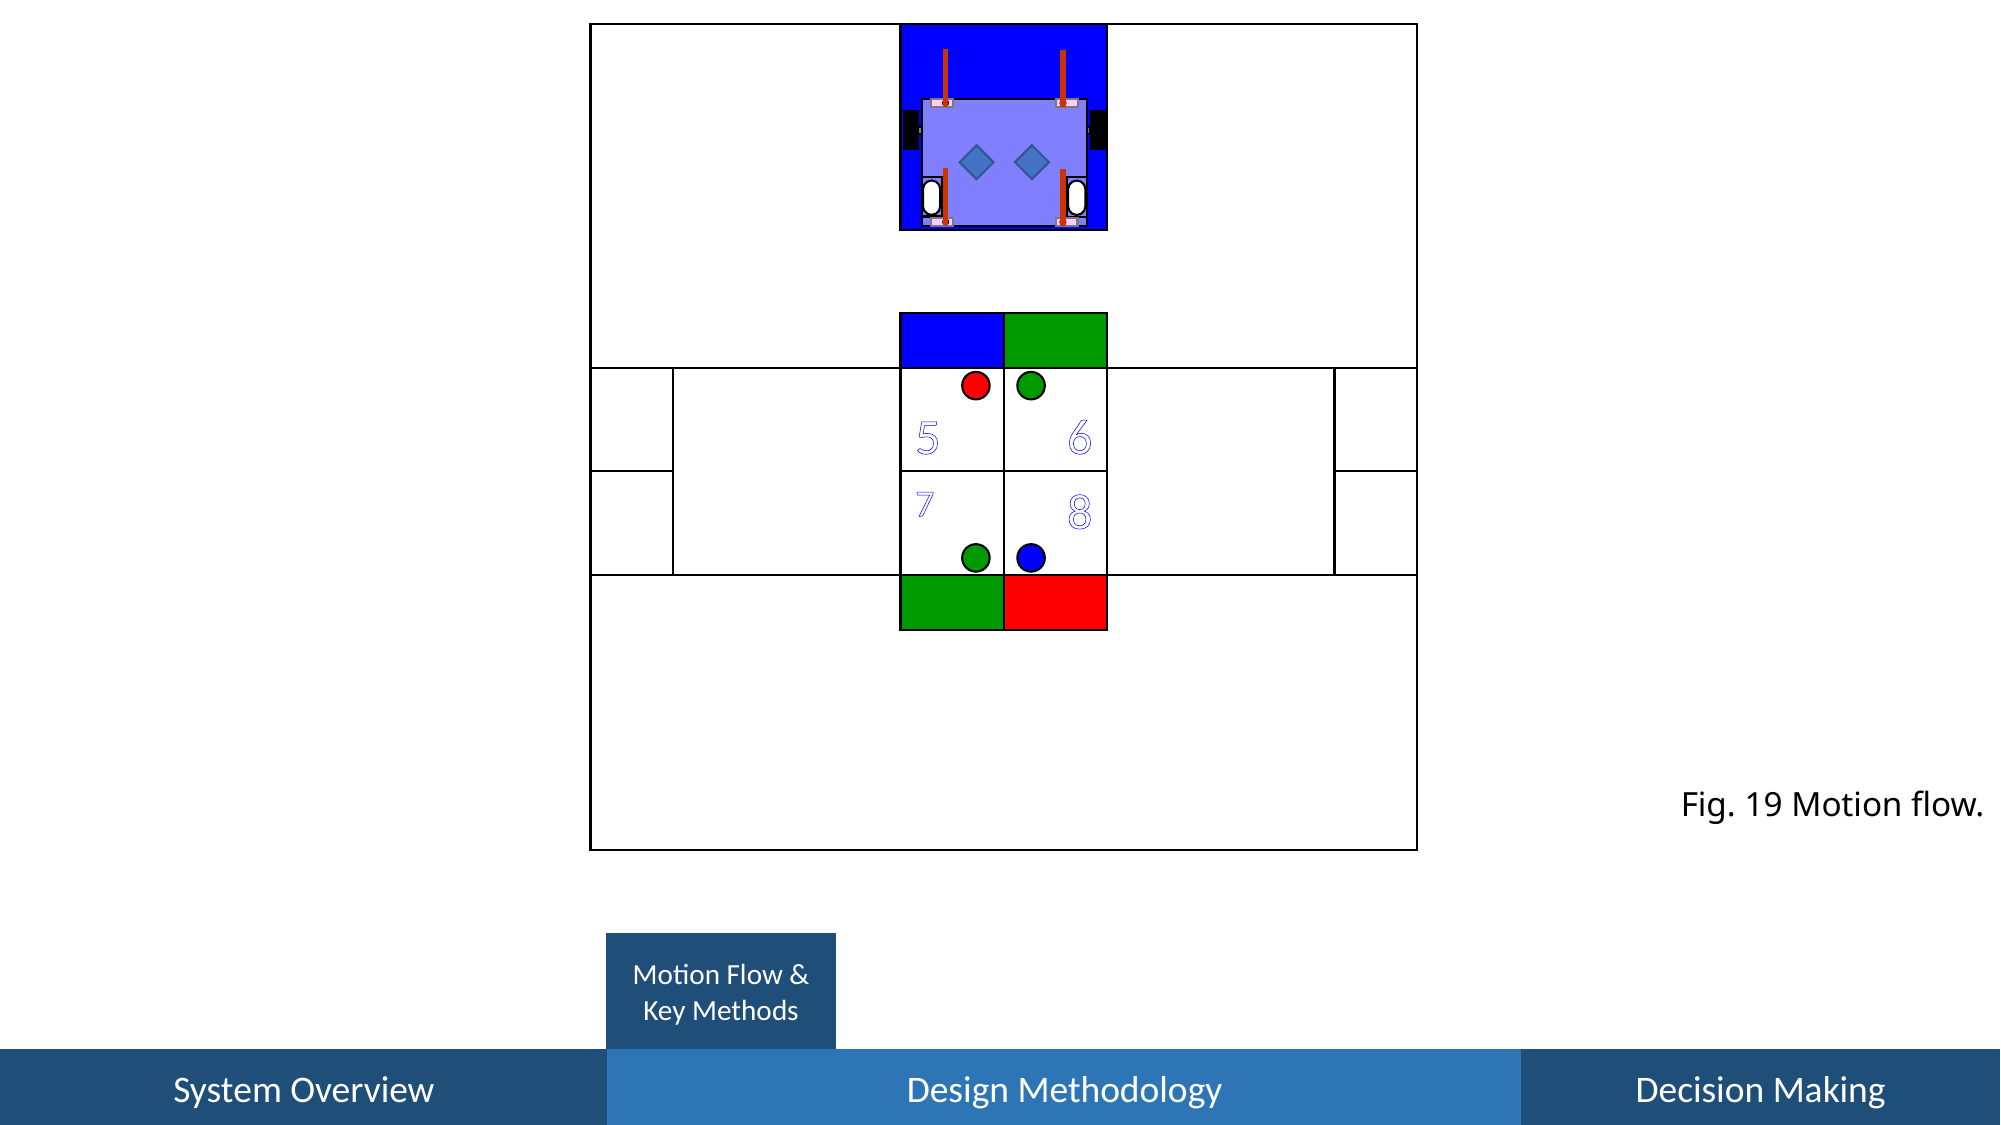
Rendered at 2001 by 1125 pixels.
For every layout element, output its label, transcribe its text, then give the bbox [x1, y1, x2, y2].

text_box [1016, 370, 1046, 401]
slide_number 24 [1412, 1042, 1863, 1103]
text_box System Overview [0, 1049, 607, 1125]
text_box Fig. 19 Motion flow. [117, 760, 2000, 852]
text_box [589, 574, 1418, 760]
text_box 8 [1003, 470, 1106, 574]
text_box [1003, 574, 1108, 631]
text_box [961, 543, 991, 573]
text_box [1336, 470, 1418, 574]
text_box [589, 367, 672, 470]
text_box [589, 23, 1418, 367]
text_box [899, 312, 1003, 369]
text_box Design Methodology [607, 1049, 1521, 1125]
text_box [1106, 367, 1336, 576]
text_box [904, 50, 1105, 227]
text_box Motion Flow & Key Methods [606, 933, 836, 1049]
text_box 7 [902, 470, 1003, 574]
text_box [1336, 367, 1418, 470]
text_box [1003, 312, 1108, 369]
text_box [899, 23, 1108, 231]
text_box [1016, 543, 1046, 573]
text_box Decision Making [1521, 1049, 2000, 1125]
text_box [672, 367, 902, 576]
text_box [899, 574, 1003, 631]
text_box 5 [902, 369, 1003, 470]
text_box [961, 370, 991, 401]
text_box 6 [1003, 369, 1106, 470]
text_box [589, 470, 672, 574]
